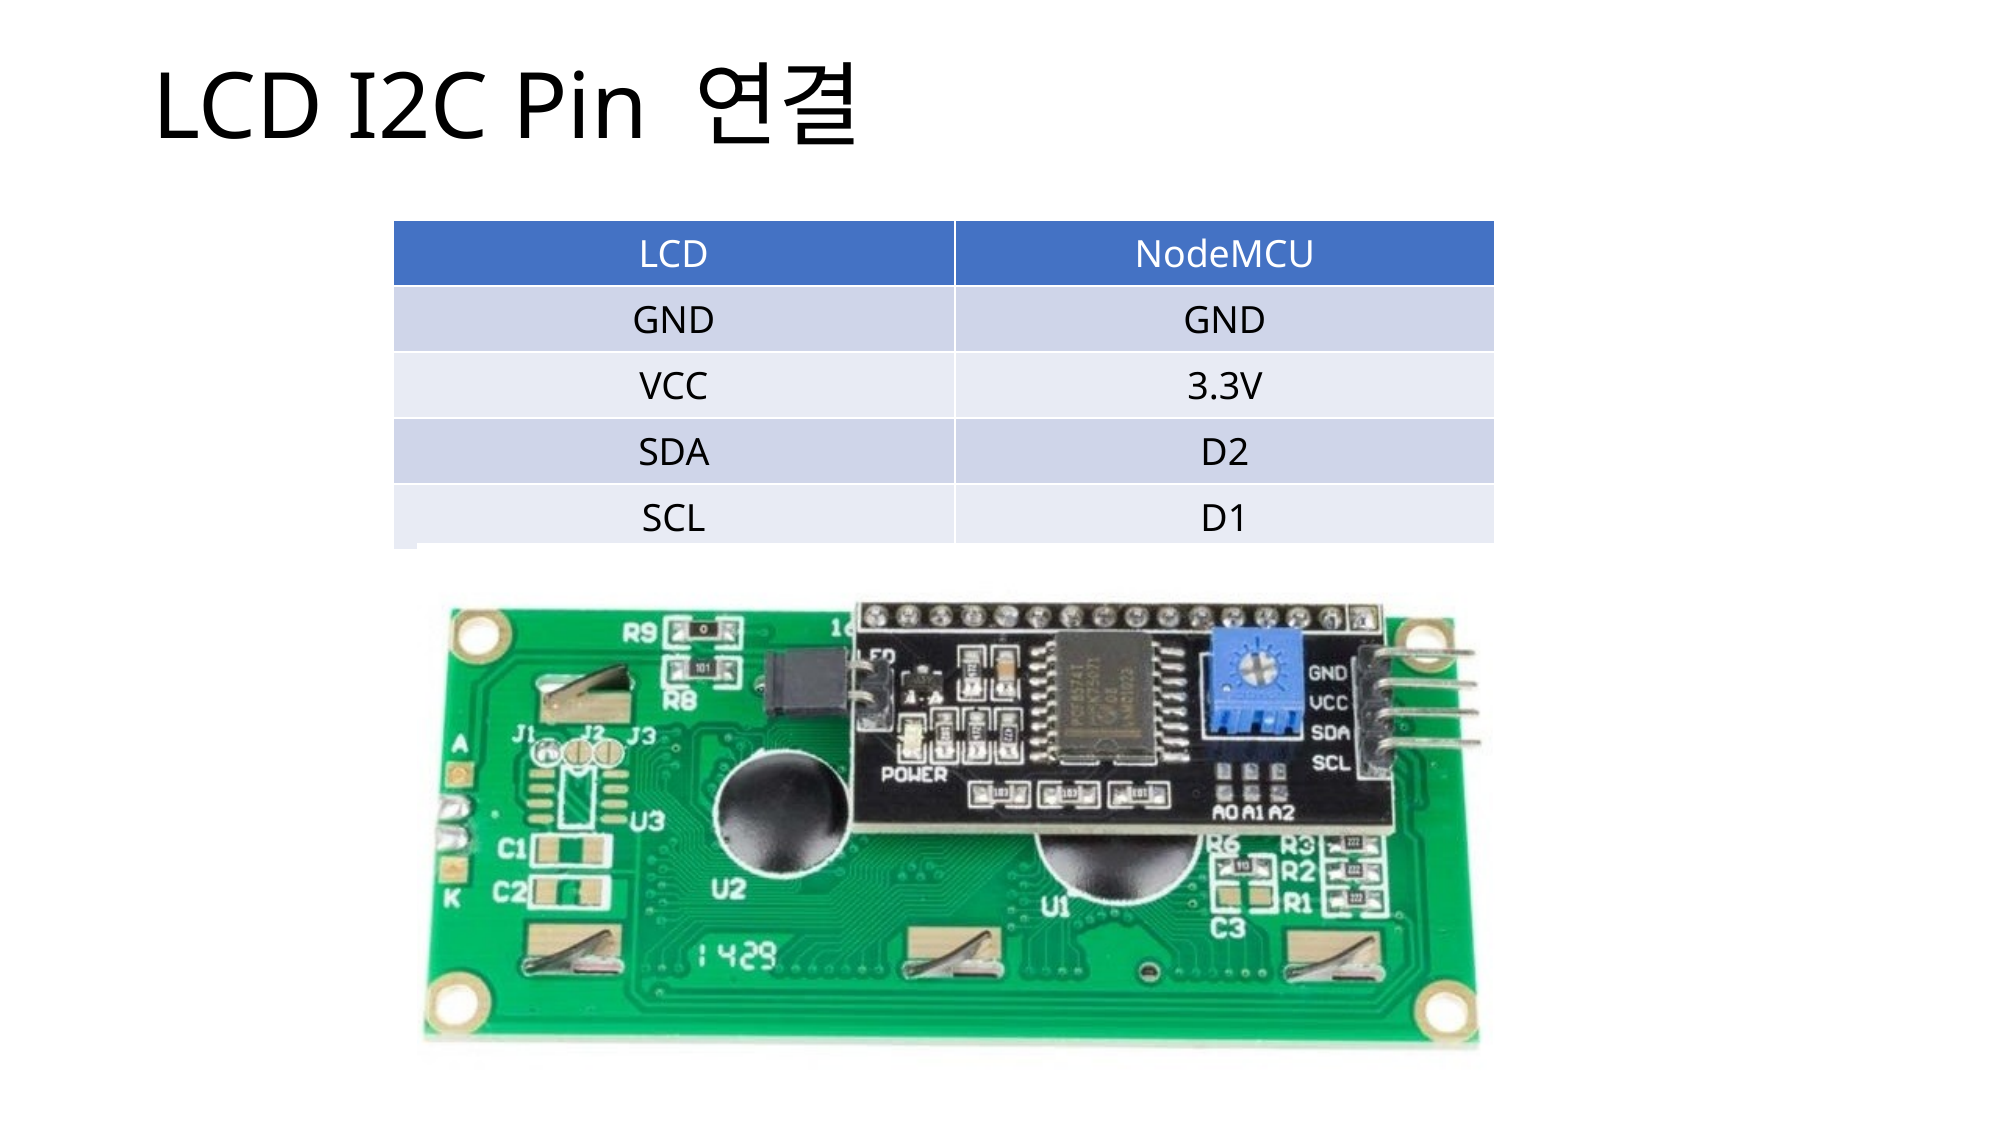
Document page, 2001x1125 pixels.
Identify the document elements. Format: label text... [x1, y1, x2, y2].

table_cell D2 [956, 419, 1494, 483]
table_cell SDA [394, 419, 954, 483]
table_cell GND [394, 287, 954, 351]
table_header LCD [394, 221, 954, 285]
table_cell GND [956, 287, 1494, 351]
table_cell SCL [394, 485, 954, 549]
table_cell VCC [394, 353, 954, 417]
title LCD I2C Pin 연결 [137, 0, 1863, 218]
table_cell D1 [956, 485, 1494, 543]
table_header NodeMCU [956, 221, 1494, 285]
table_cell 3.3V [956, 353, 1494, 417]
picture [416, 543, 1496, 1113]
